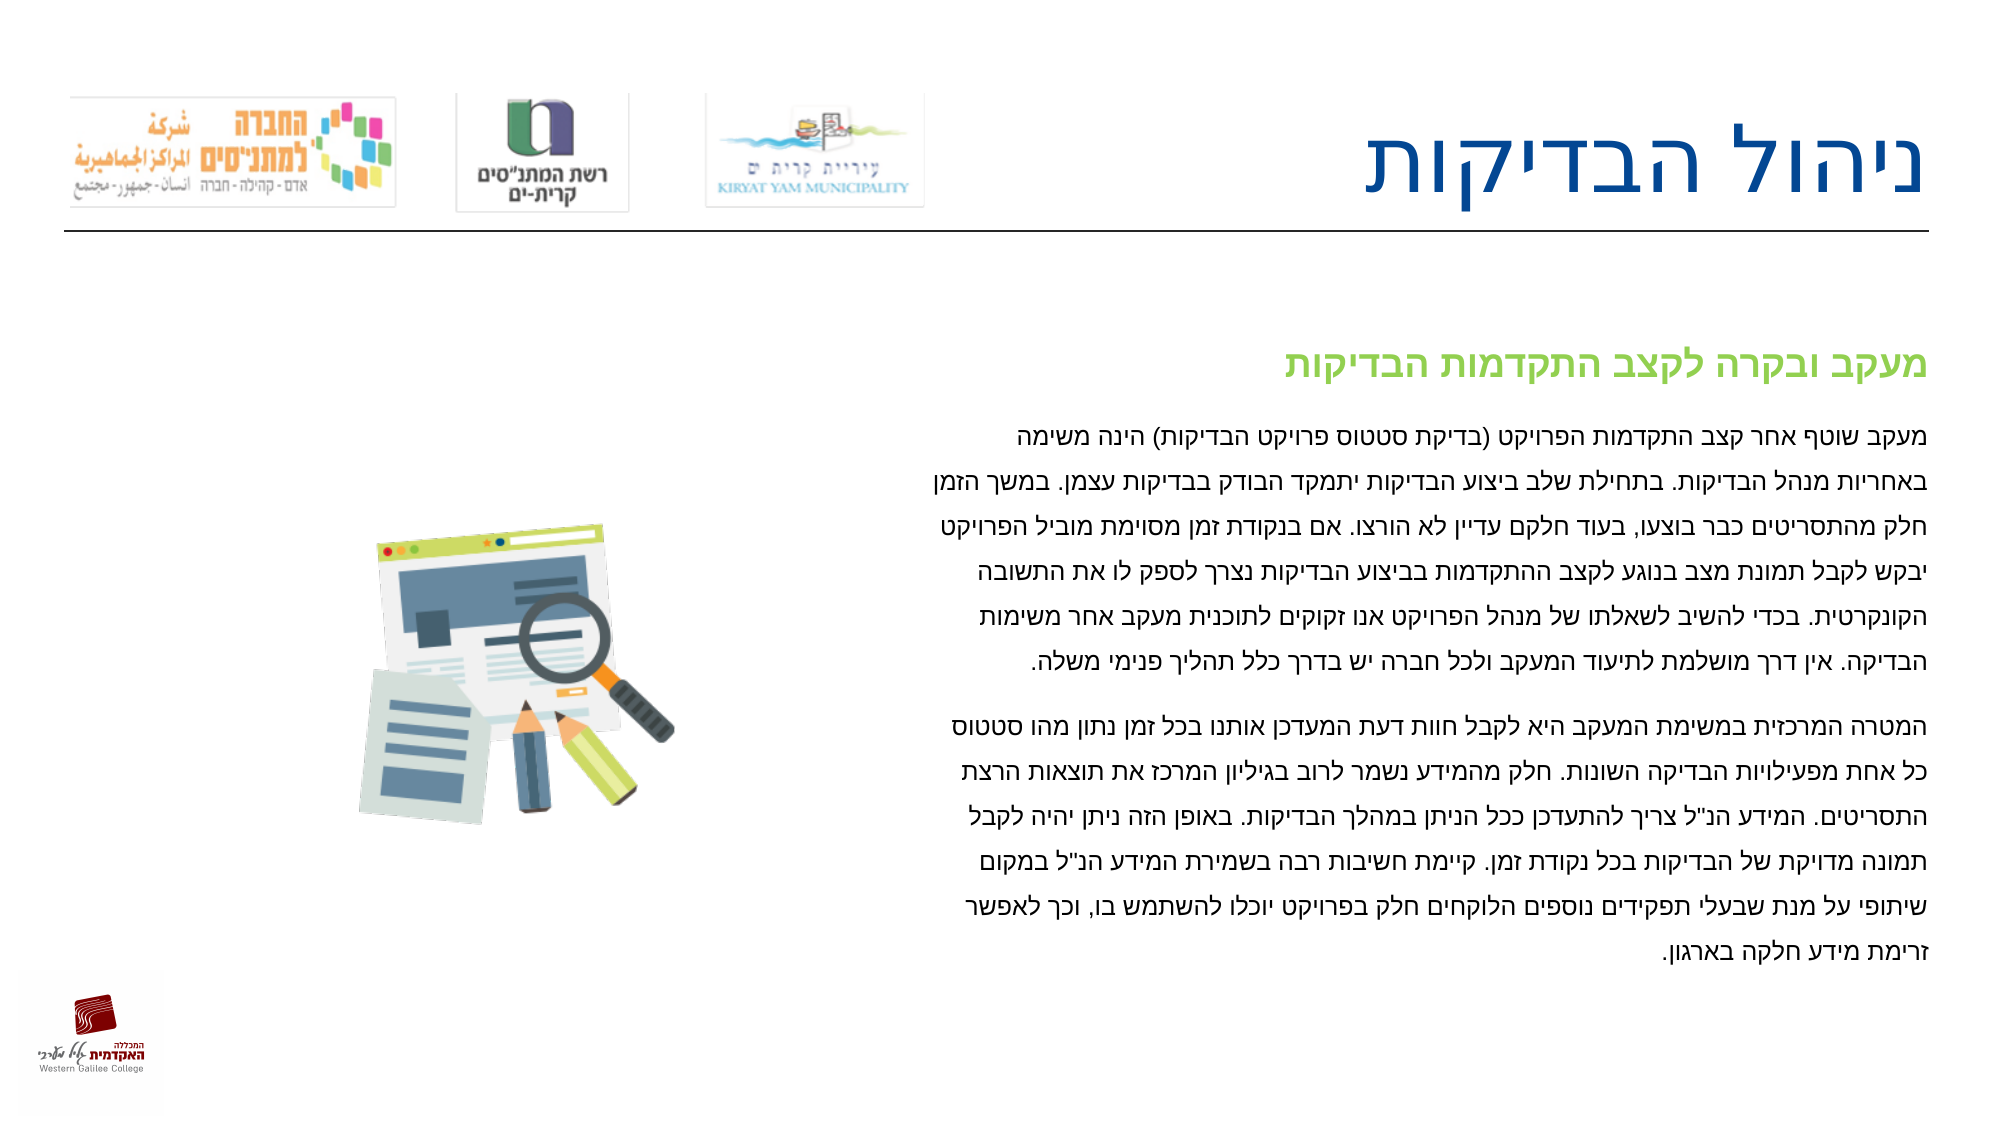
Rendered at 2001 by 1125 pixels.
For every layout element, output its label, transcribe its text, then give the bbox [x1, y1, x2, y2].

picture [245, 487, 750, 865]
picture [70, 93, 925, 213]
picture [18, 970, 164, 1116]
text_box מעקב ובקרה לקצב התקדמות הבדיקות מעקב שוטף אחר קצב התקדמות הפרויקט (בדיקת סטטוס פרויקט הבדיקות) הינה משימה באחריות מנהל הבדיקות. בתחילת שלב ביצוע הבדיקות יתמקד הבודק בבדיקות עצמן. במשך הזמן חלק מהתסריטים כבר בוצעו, בעוד חלקם עדיין לא הורצו. אם בנקודת זמן מסוימת מוביל הפרויקט יבקש לקבל תמונת מצב בנוגע לקצב ההתקדמות בביצוע הבדיקות נצרך לספק לו את התשובה הקונקרטית. בכדי להשיב לשאלתו של מנהל הפרויקט אנו זקוקים לתוכנית מעקב אחר משימות הבדיקה. אין דרך מושלמת לתיעוד המעקב ולכל חברה יש בדרך כלל תהליך פנימי משלה. המטרה המרכזית במשימת המעקב היא לקבל חוות דעת המעדכן אותנו בכל זמן נתון מהו סטטוס כל אחת מפעילויות הבדיקה השונות. חלק מהמידע נשמר לרוב בגיליון המרכז את תוצאות הרצת התסריטים. המידע הנ"ל צריך להתעדכן ככל הניתן במהלך הבדיקות. באופן הזה ניתן יהיה לקבל תמונה מדויקת של הבדיקות בכל נקודת זמן. קיימת חשיבות רבה בשמירת המידע הנ"ל במקום שיתופי על מנת שבעלי תפקידים נוספים הלוקחים חלק בפרויקט יוכלו להשתמש בו, וכך לאפשר זרימת מידע חלקה בארגון. [924, 309, 1930, 1043]
title ניהול הבדיקות [64, 55, 1930, 221]
